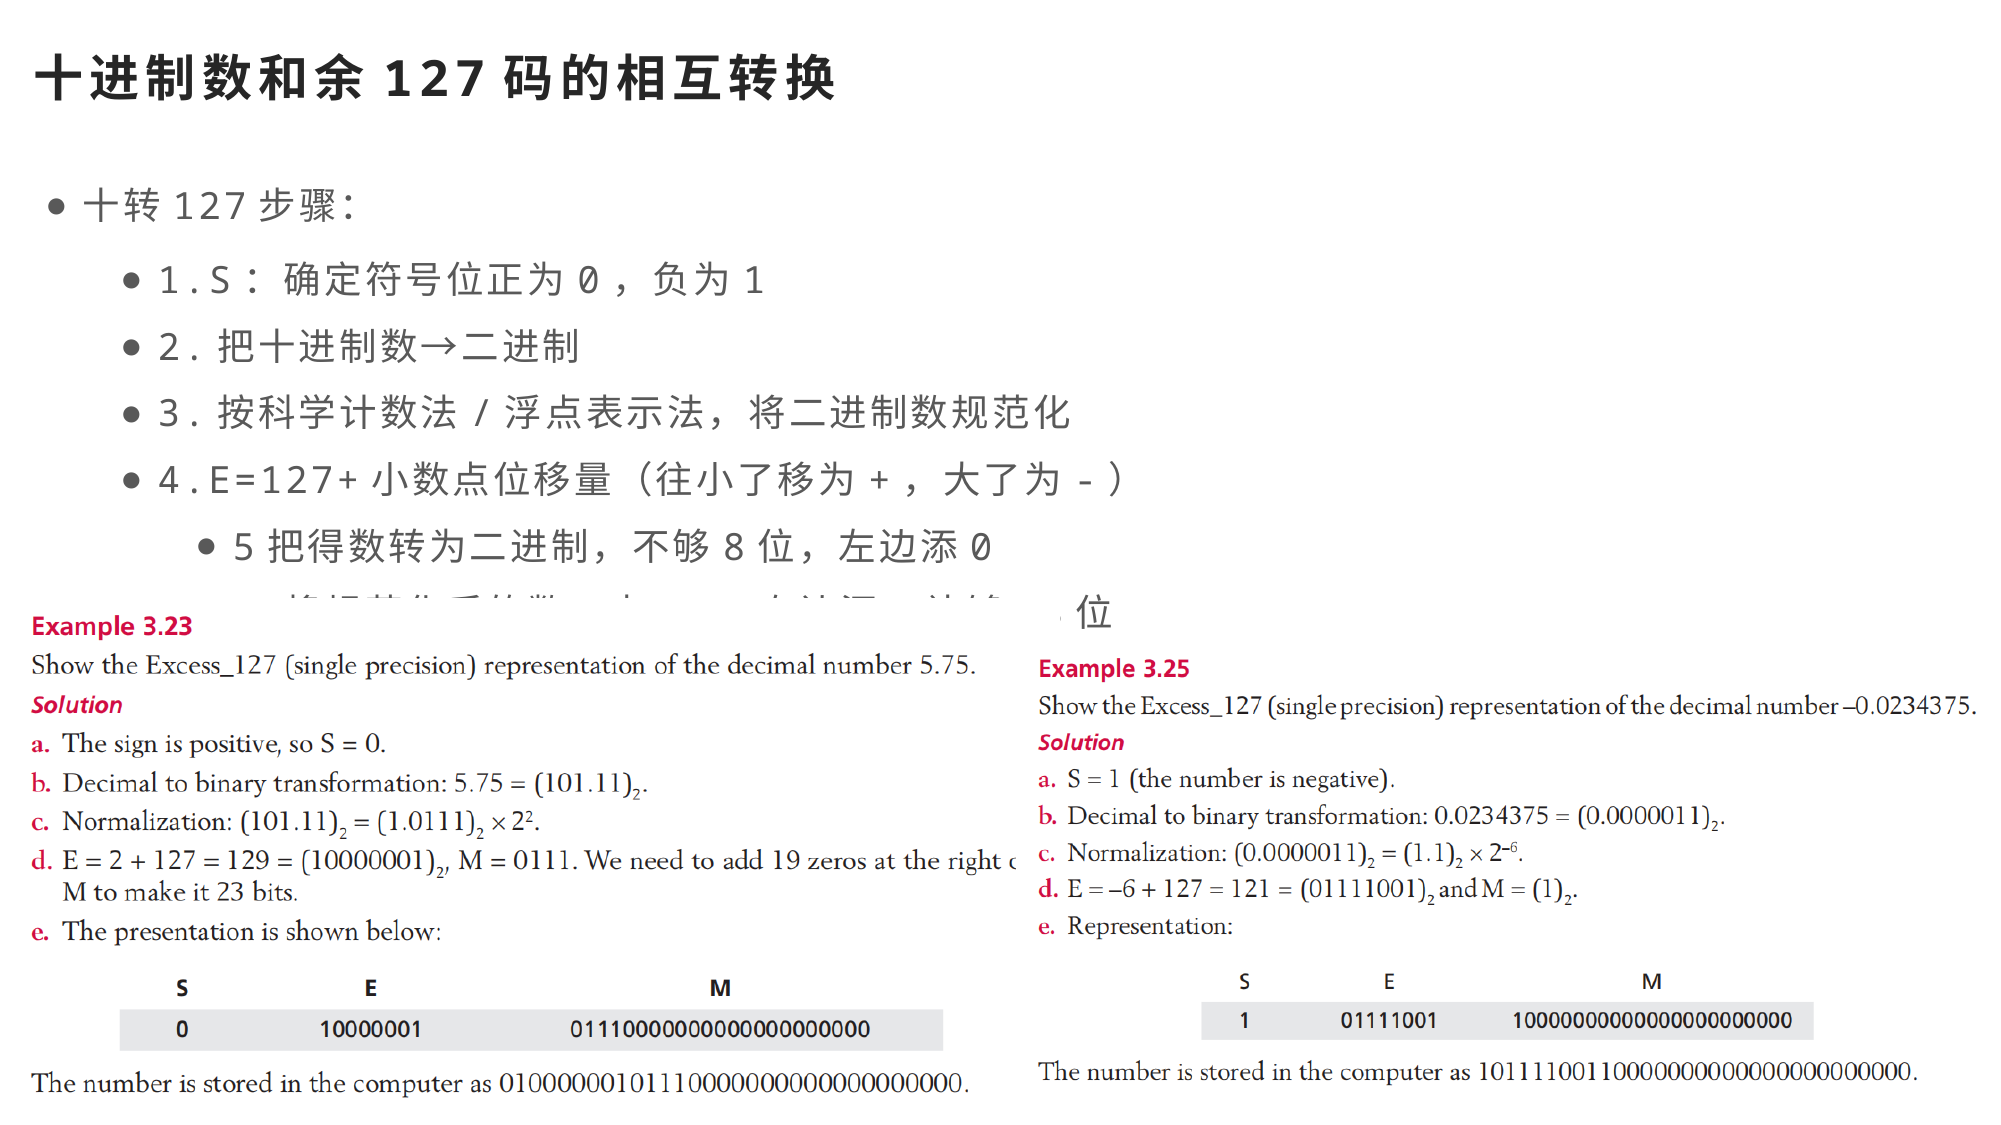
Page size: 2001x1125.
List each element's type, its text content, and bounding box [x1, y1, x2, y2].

title 十进制数和余127码的相互转换 [18, 18, 1819, 135]
picture [9, 597, 2000, 1103]
list 十转127步骤： 1.S：确定符号位正为0，负为1 2.把十进制数→二进制 3.按科学计数法/浮点表示法，将二进制数规范化 4.E=127+小数点位移量（往小了移为+，大了为-） 5把得数转为二进制，不够8位，左边添0 6.M：将规范化后的数，去1.，右边添0补够23位 [30, 160, 1830, 642]
